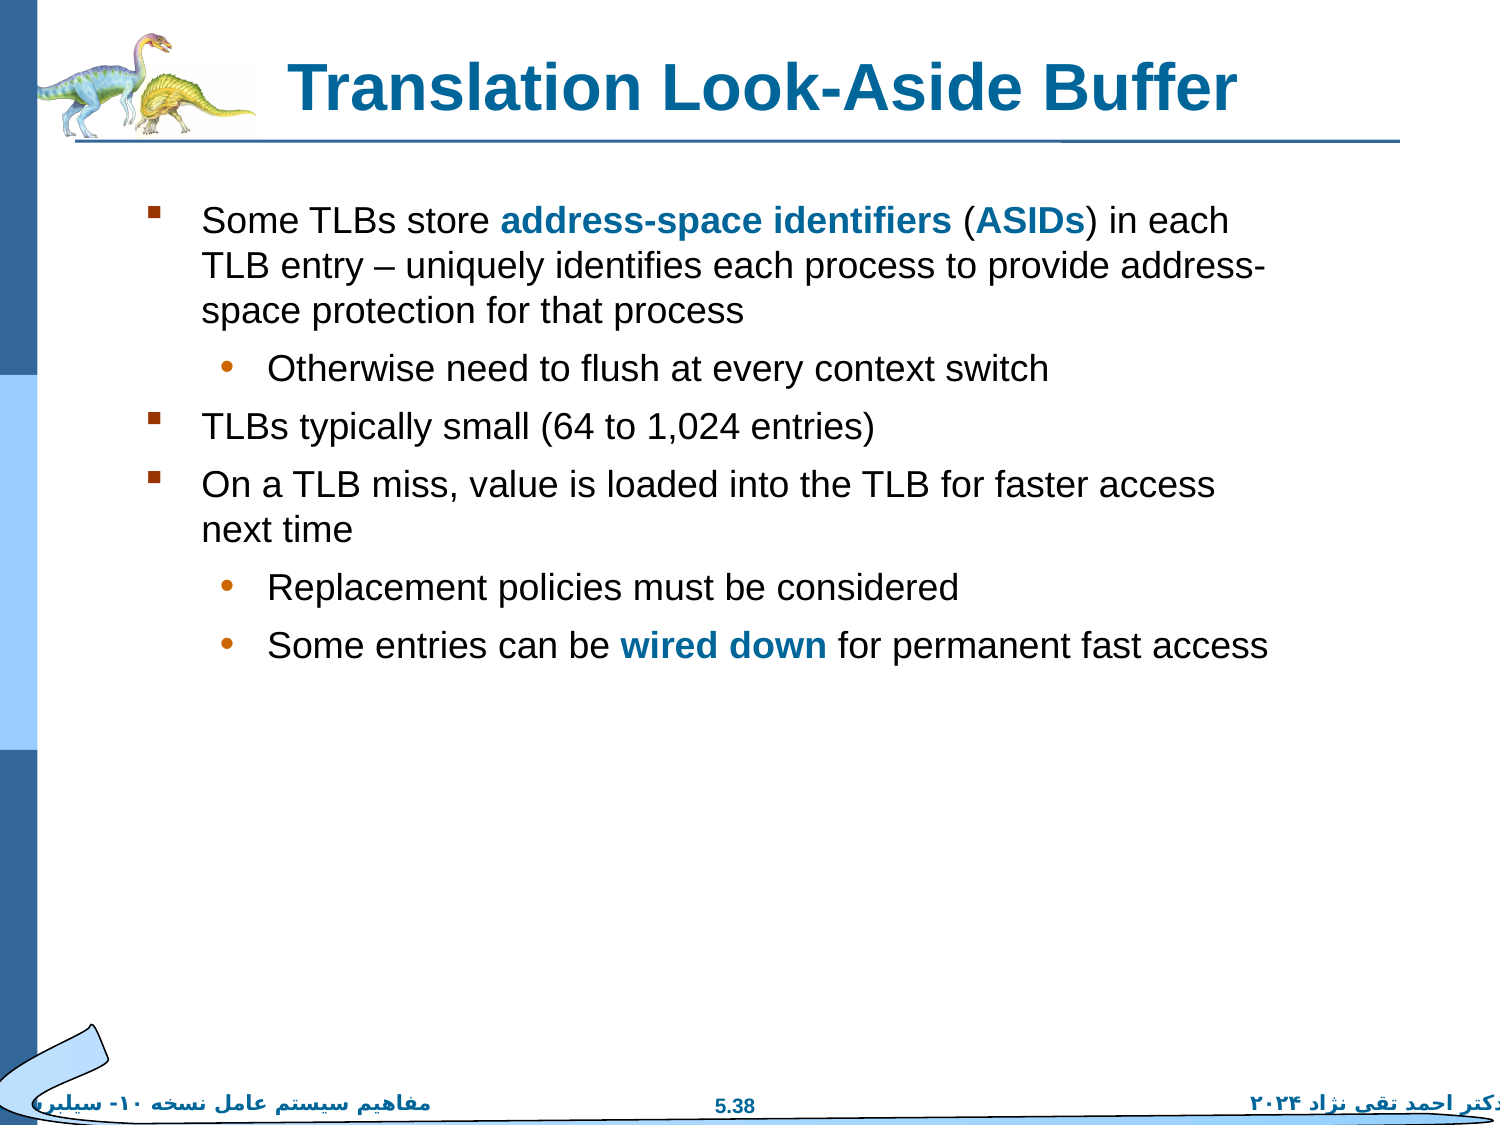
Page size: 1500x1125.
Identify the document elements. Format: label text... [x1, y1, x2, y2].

list Some TLBs store address-space identifiers (ASIDs) in each TLB entry – uniquely identifies each process to provide address-space protection for that process Otherwise need to flush at every context switch TLBs typically small (64 to 1,024 entries) On a TLB miss, value is loaded into the TLB for faster access next time Replacement policies must be considered Some entries can be wired down for permanent fast access [130, 188, 1303, 944]
picture [38, 20, 258, 151]
title Translation Look-Aside Buffer [87, 36, 1459, 132]
